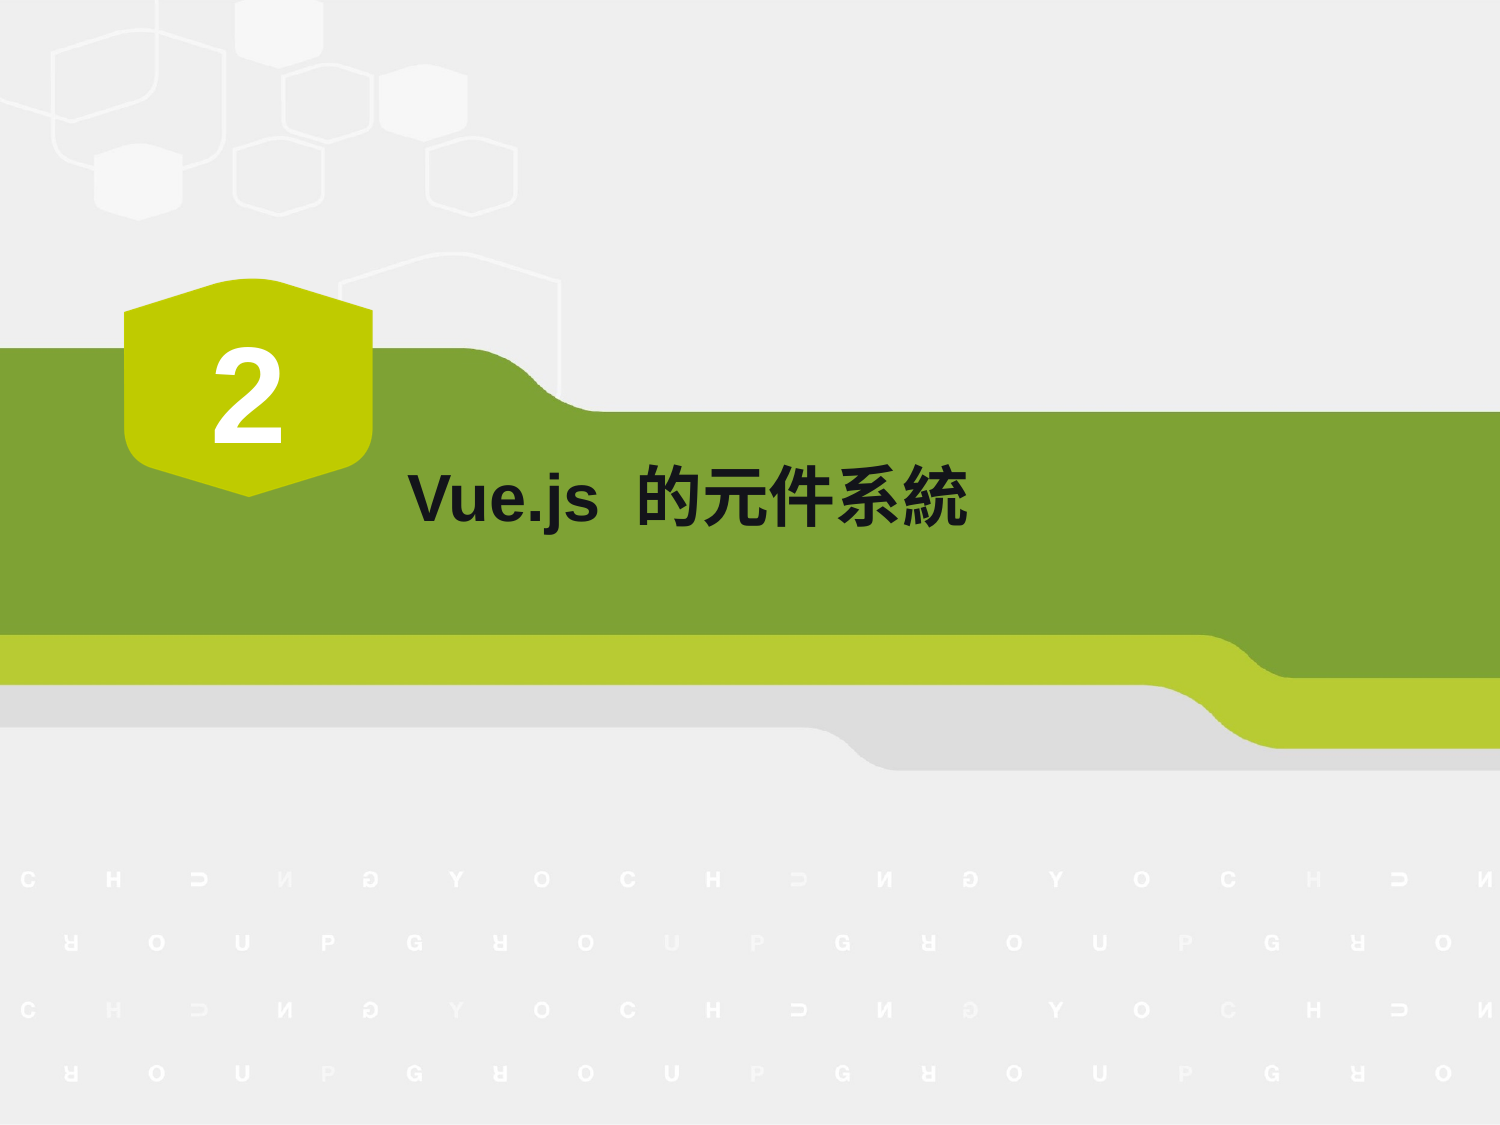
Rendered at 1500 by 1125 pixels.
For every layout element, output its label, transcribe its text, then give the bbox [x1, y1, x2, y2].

list 2 [123, 278, 374, 498]
title Vue.js 的元件系統 [407, 468, 1323, 522]
picture [0, 0, 1500, 1125]
